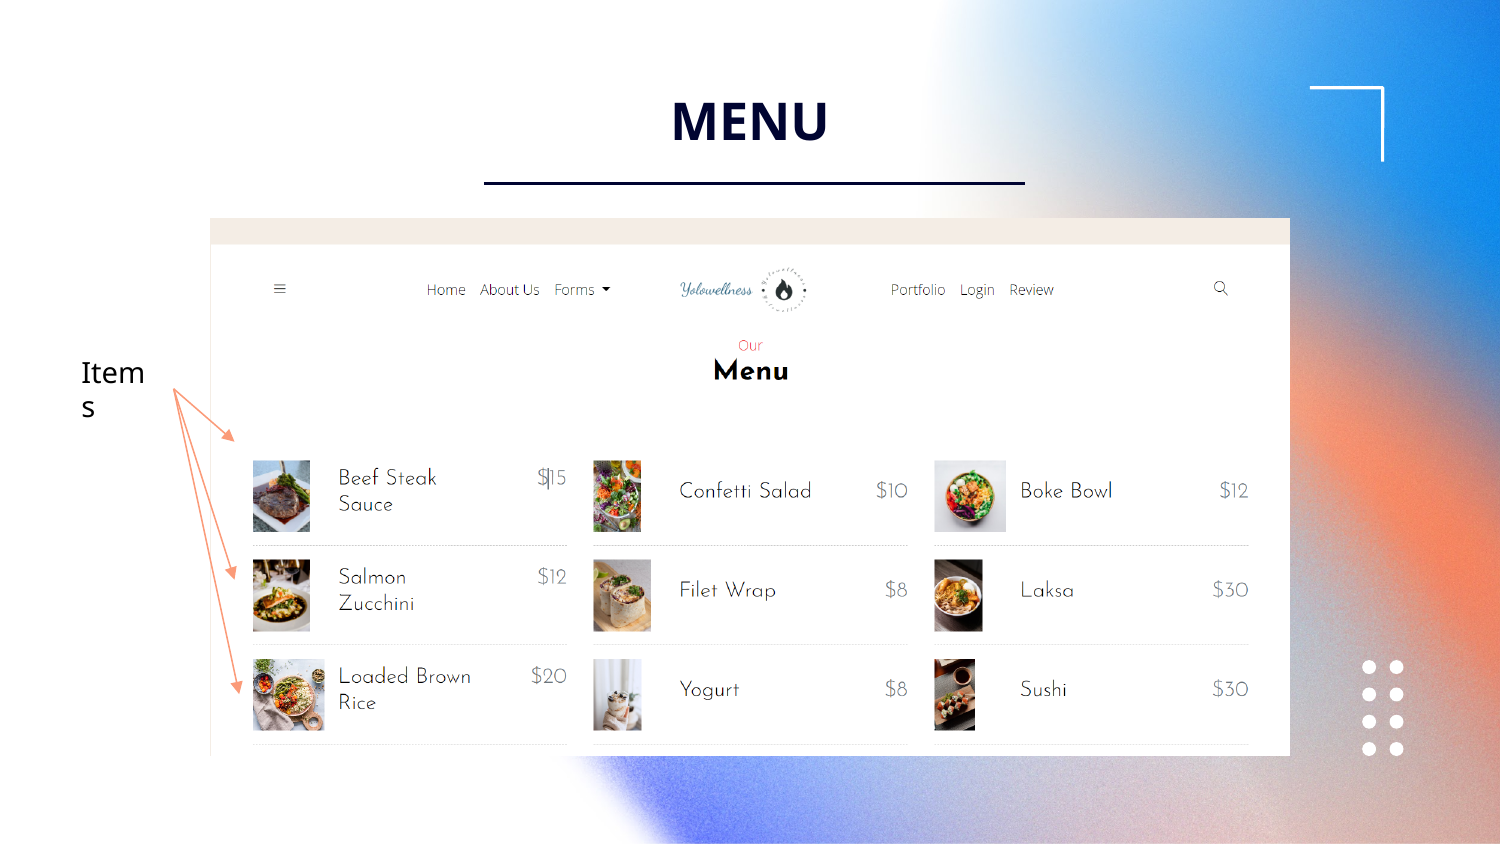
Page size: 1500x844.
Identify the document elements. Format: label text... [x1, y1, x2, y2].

picture [0, 0, 1500, 844]
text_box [173, 371, 240, 695]
text_box Items [66, 338, 174, 439]
title MENU [118, 72, 1382, 167]
list [118, 176, 1382, 756]
